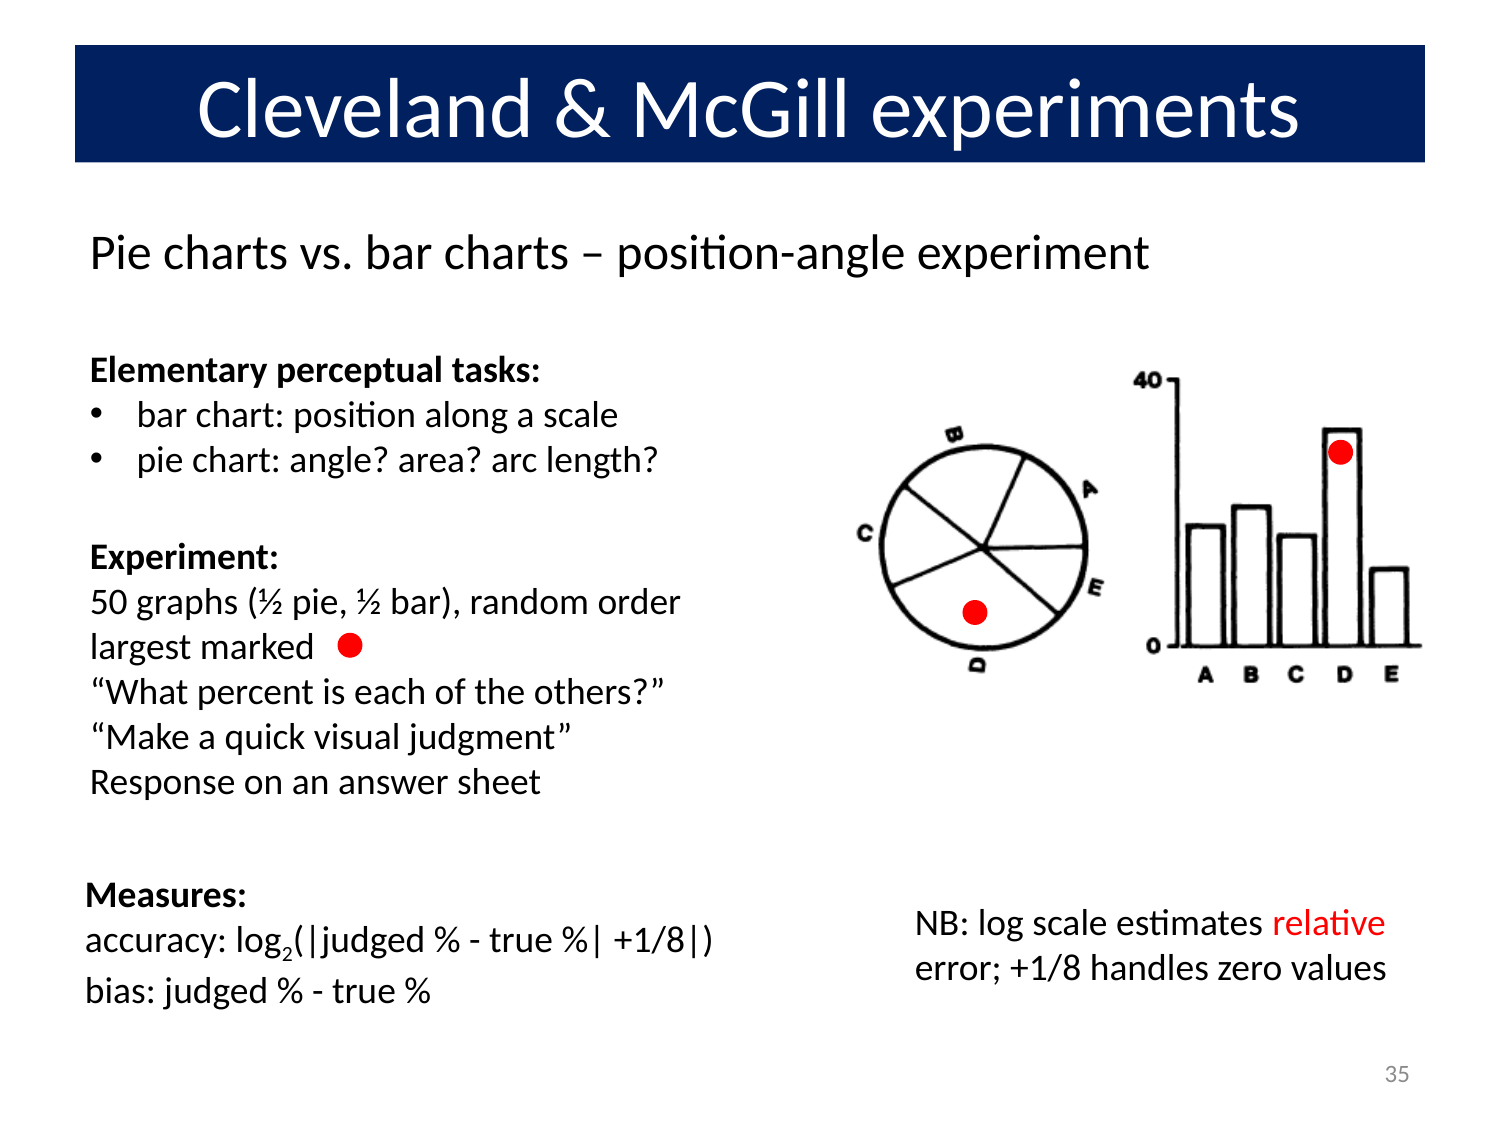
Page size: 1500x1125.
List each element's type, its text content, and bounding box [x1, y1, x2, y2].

text_box [335, 630, 365, 660]
text_box Pie charts vs. bar charts – position-angle experiment [75, 212, 1400, 288]
text_box Measures: accuracy: log2(|judged % - true %| +1/8|) bias: judged % - true % [70, 862, 946, 1019]
text_box NB: log scale estimates relative error; +1/8 handles zero values [899, 890, 1413, 996]
slide_number 35 [1074, 1042, 1425, 1103]
text_box Elementary perceptual tasks: bar chart: position along a scale pie chart: angle? area? arc length? [75, 337, 700, 488]
text_box Experiment: 50 graphs (½ pie, ½ bar), random order largest marked “What percent is each of the others?” “Make a quick visual judgment” Response on an answer sheet [74, 524, 750, 810]
picture [849, 362, 1438, 694]
title Cleveland & McGill experiments [75, 45, 1425, 163]
